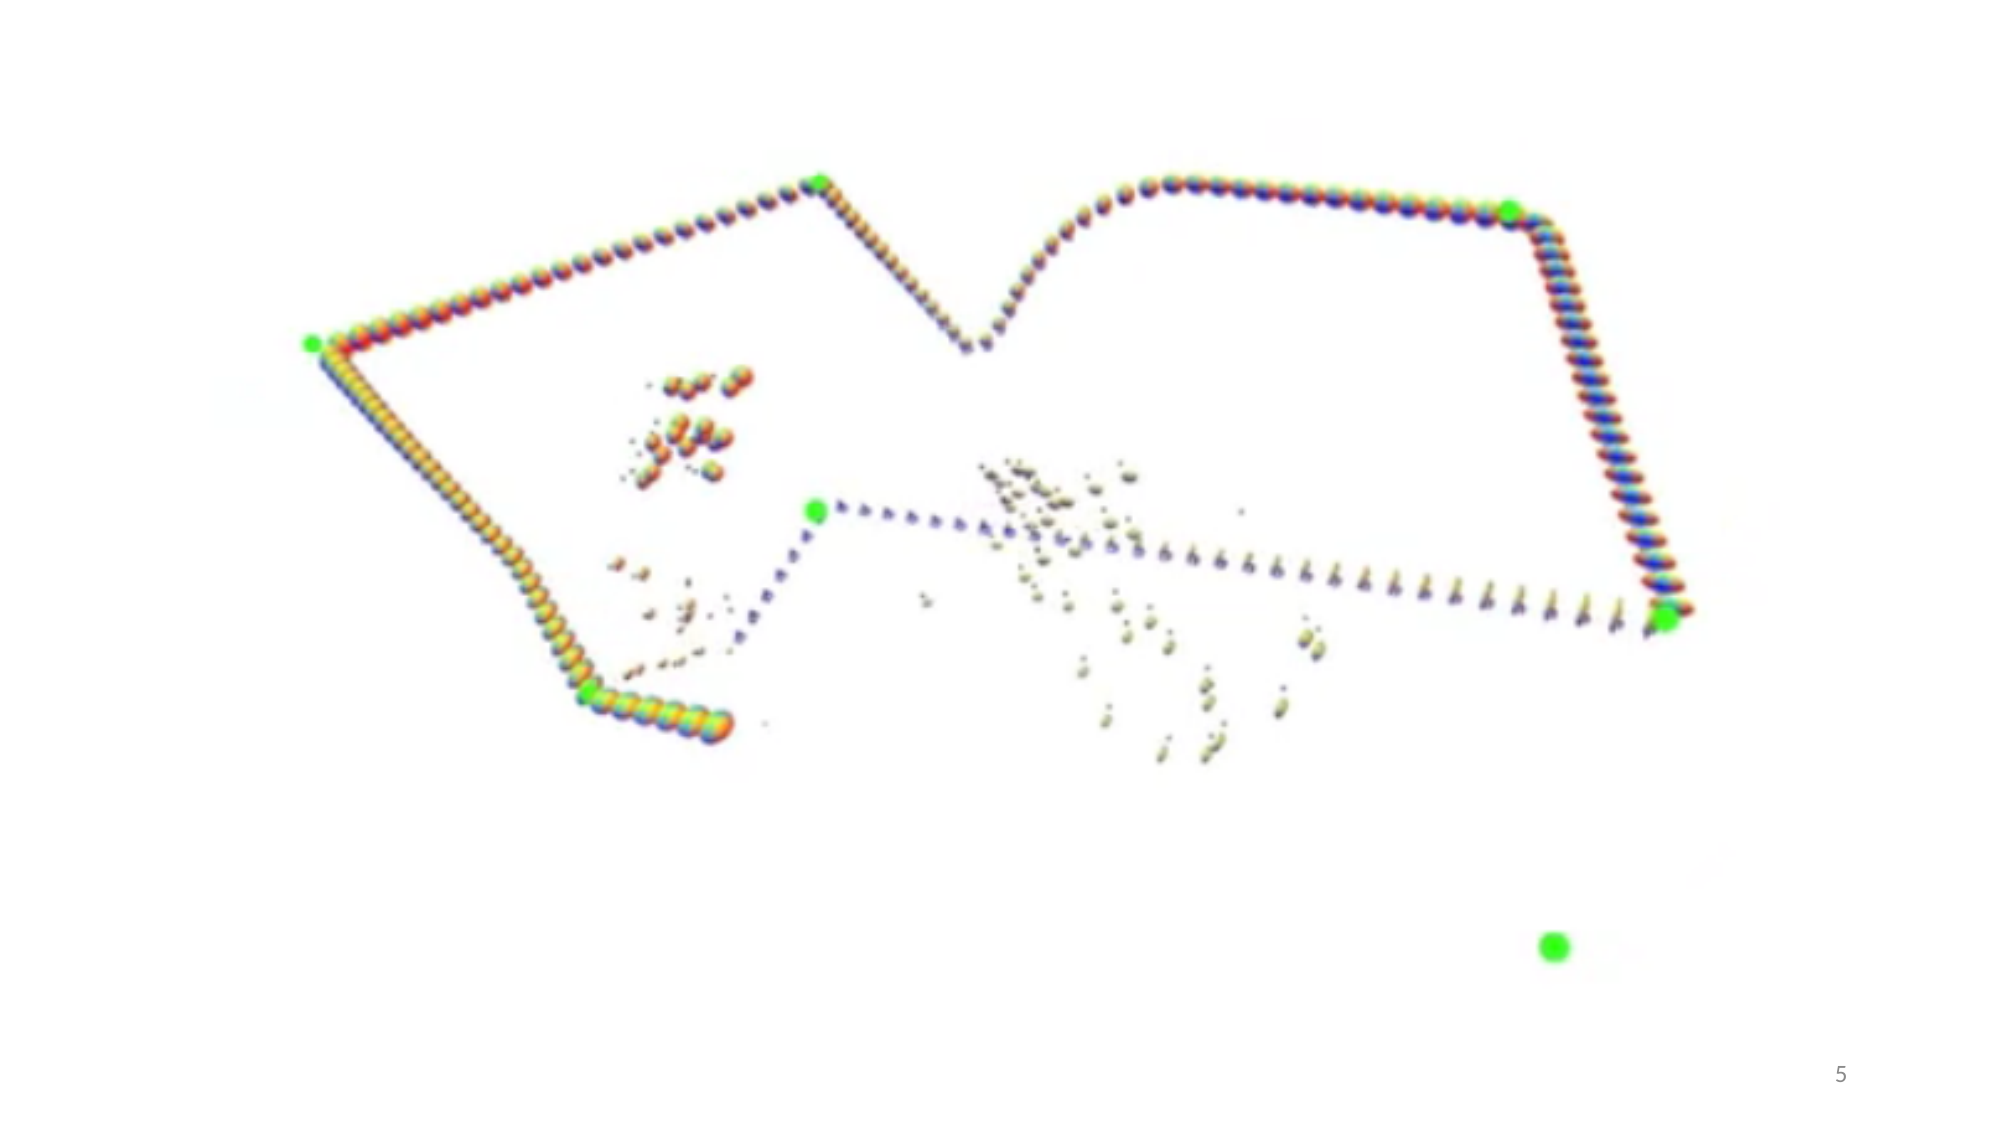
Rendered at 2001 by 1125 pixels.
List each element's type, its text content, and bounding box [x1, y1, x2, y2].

picture [72, 65, 1822, 1060]
slide_number 5 [1412, 1042, 1863, 1103]
